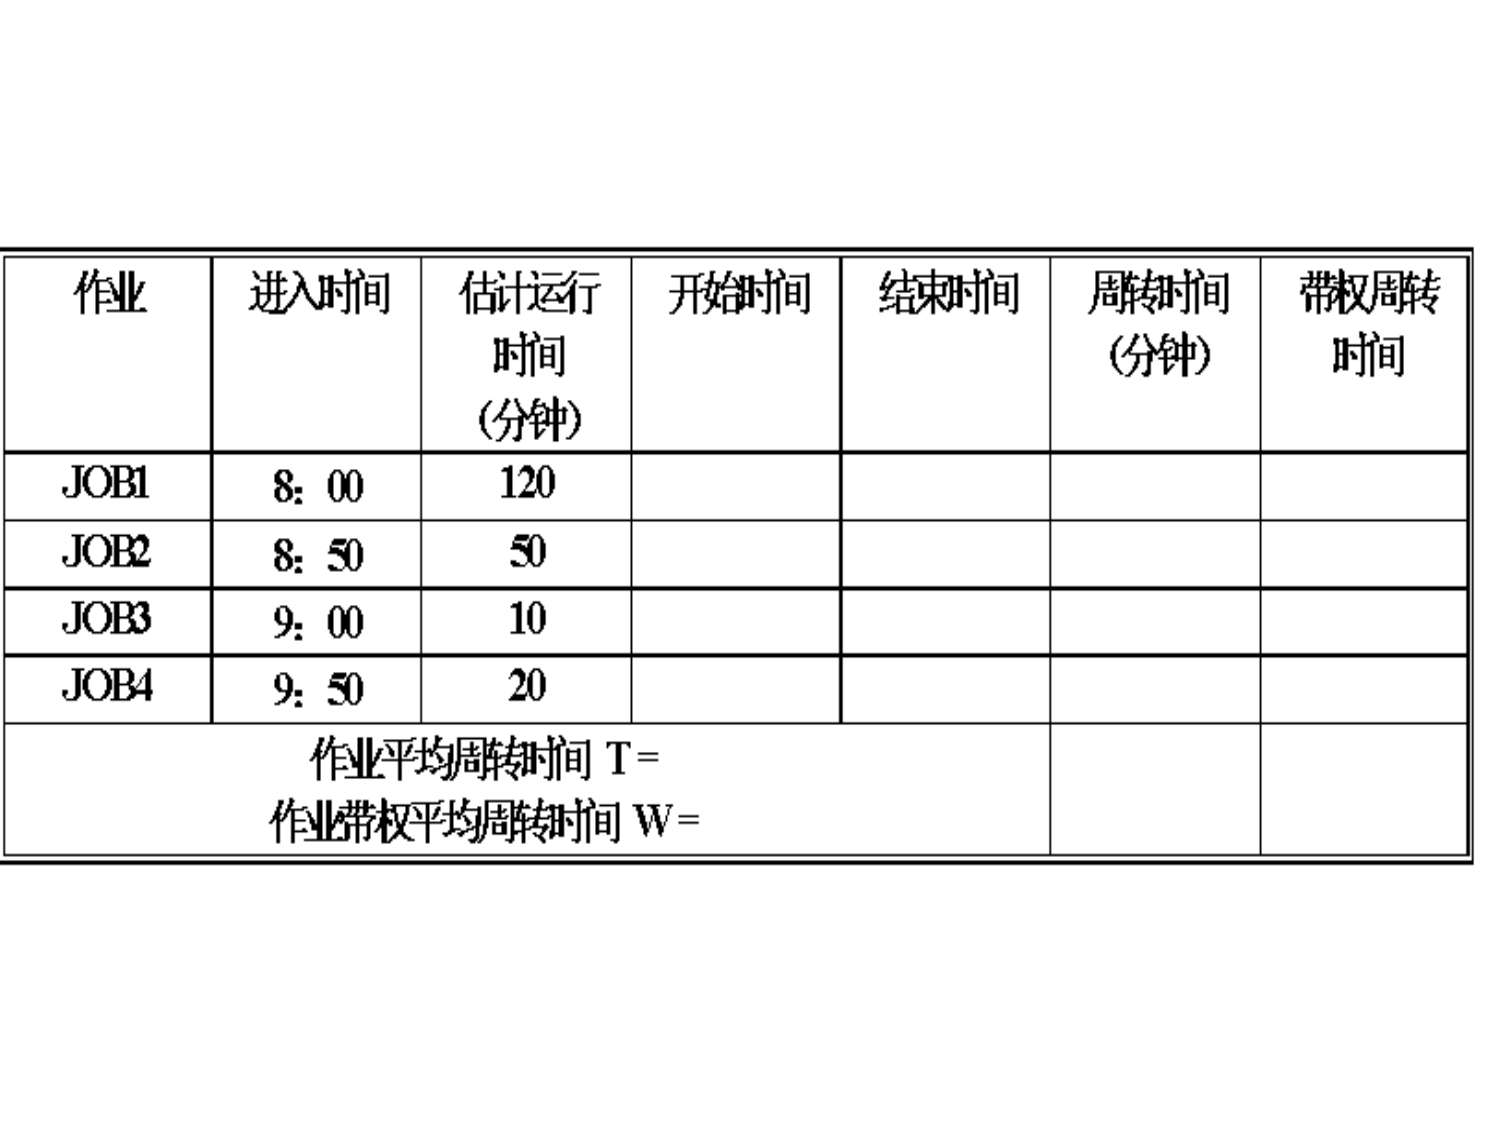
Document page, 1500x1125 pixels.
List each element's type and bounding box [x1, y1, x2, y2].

text_box [0, 224, 1487, 900]
